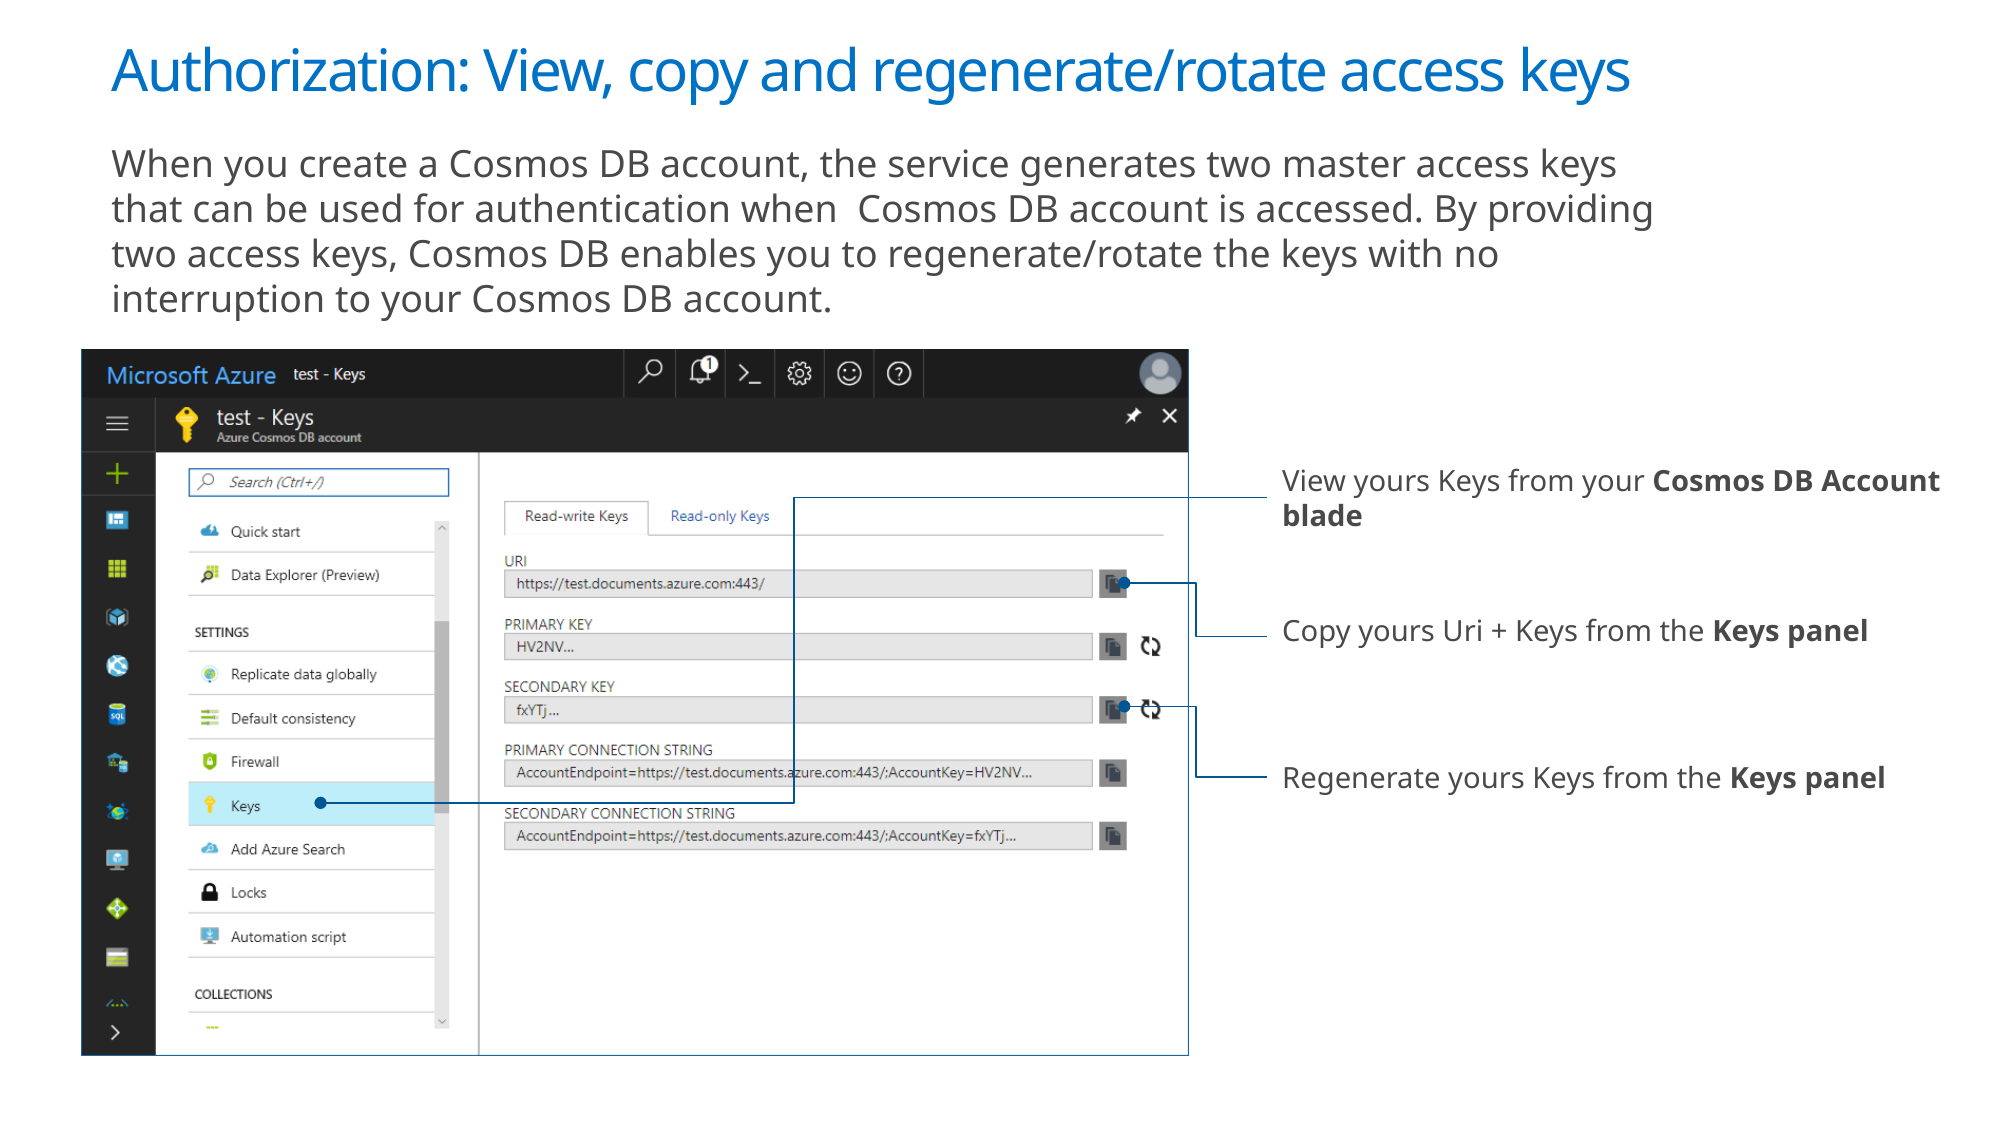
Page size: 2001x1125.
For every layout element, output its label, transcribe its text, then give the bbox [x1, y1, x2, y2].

list When you create a Cosmos DB account, the service generates two master access keys that can be used for authentication when Cosmos DB account is accessed. By providing two access keys, Cosmos DB enables you to regenerate/rotate the keys with no interruption to your Cosmos DB account. [81, 116, 1690, 266]
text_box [320, 455, 2000, 804]
picture [81, 349, 1189, 1057]
text_box Authorization: View, copy and regenerate/rotate access keys [87, 25, 2000, 174]
